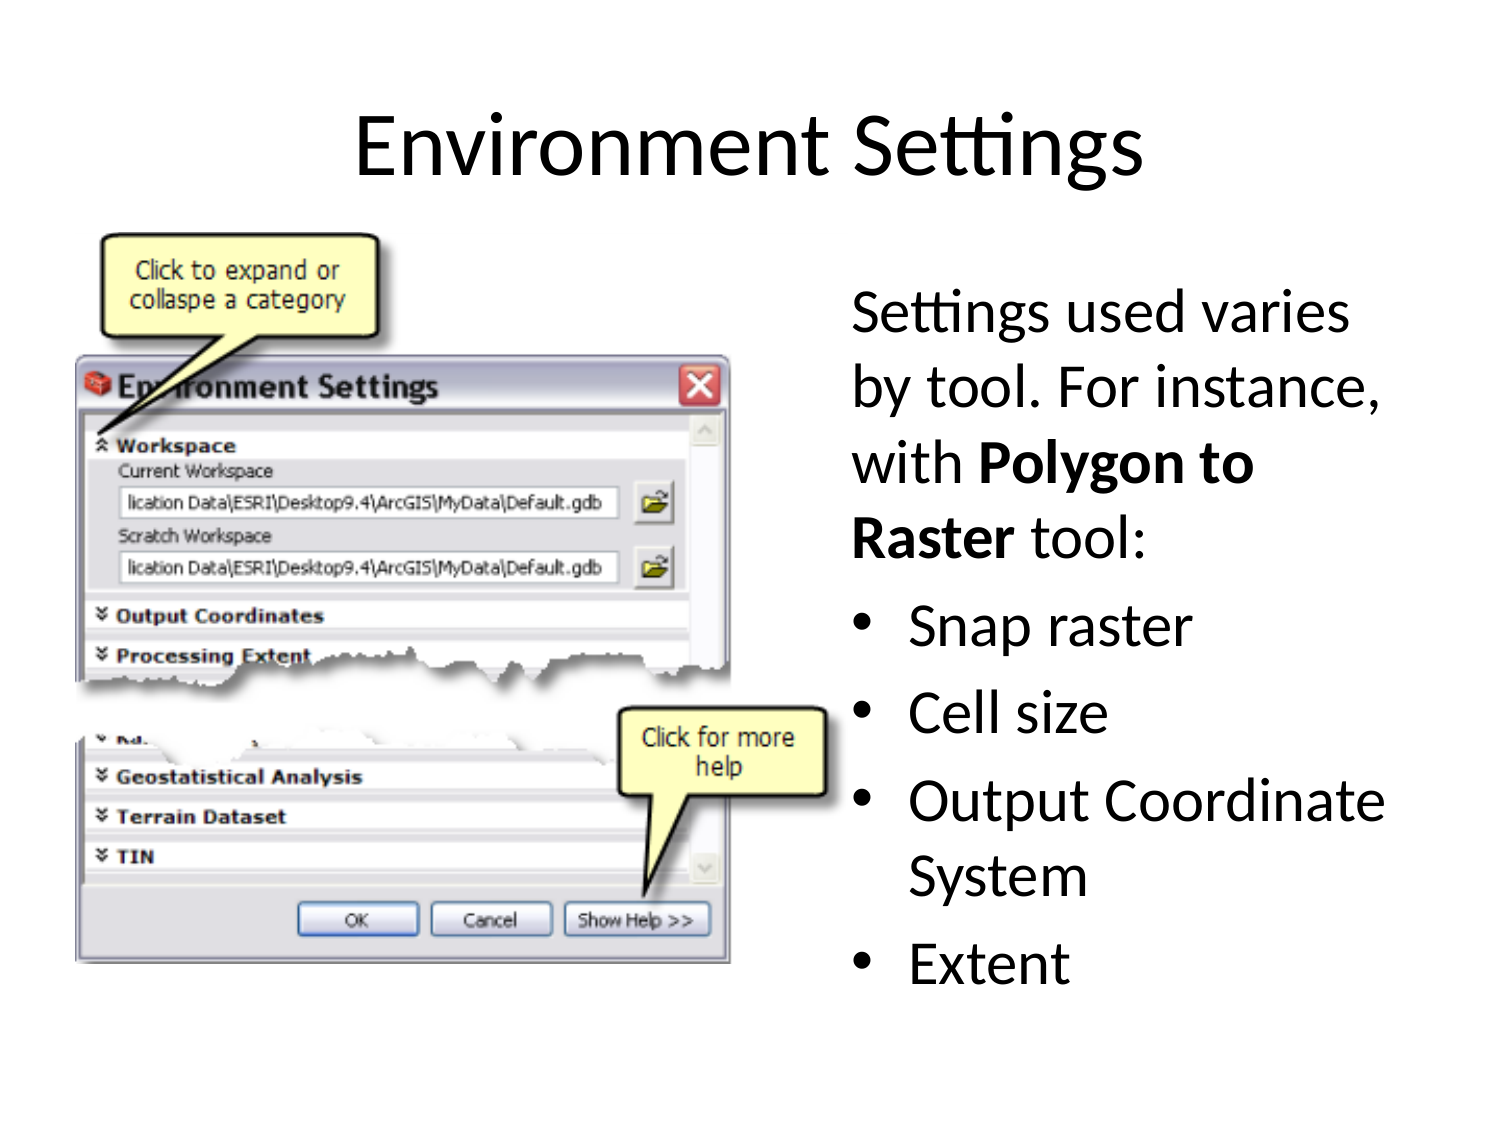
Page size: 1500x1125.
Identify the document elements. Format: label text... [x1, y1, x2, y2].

picture [74, 232, 849, 965]
title Environment Settings [75, 45, 1425, 233]
list Settings used varies by tool. For instance, with Polygon to Raster tool: Snap raster Cell size Output Coordinate System Extent [835, 262, 1425, 1005]
